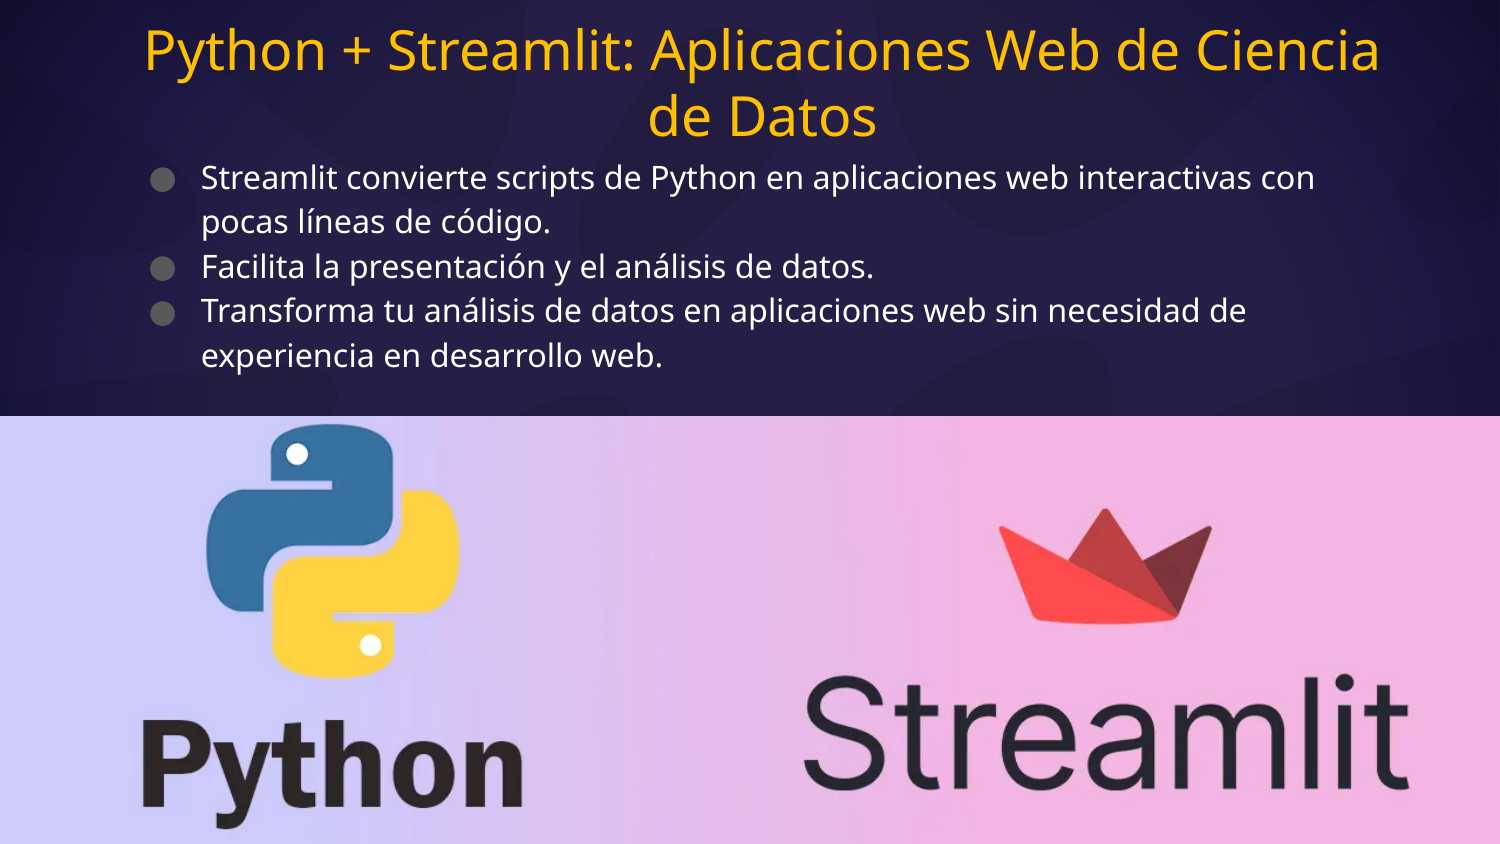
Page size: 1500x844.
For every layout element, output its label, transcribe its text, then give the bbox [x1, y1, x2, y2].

list Streamlit convierte scripts de Python en aplicaciones web interactivas con pocas líneas de código. Facilita la presentación y el análisis de datos. Transforma tu análisis de datos en aplicaciones web sin necesidad de experiencia en desarrollo web. [116, 136, 1411, 390]
title Python + Streamlit: Aplicaciones Web de Ciencia de Datos [116, 0, 1411, 136]
picture [0, 0, 1500, 844]
